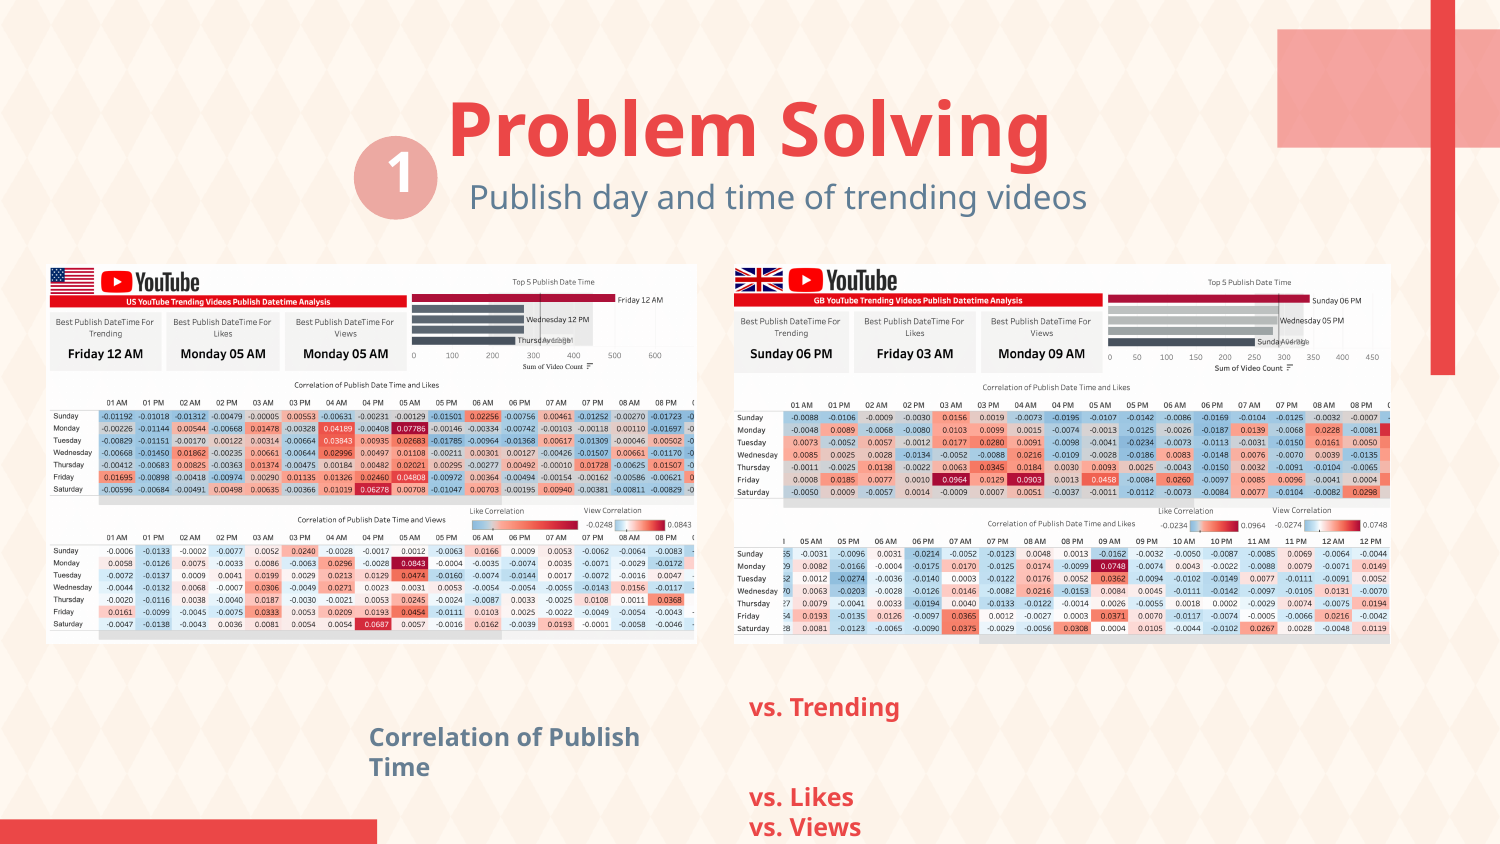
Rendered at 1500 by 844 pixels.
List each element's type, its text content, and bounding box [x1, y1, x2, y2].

title Problem Solving [118, 88, 1382, 164]
text_box Publish day and time of trending videos [454, 161, 1270, 232]
text_box Correlation of Publish Time [353, 706, 712, 797]
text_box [353, 120, 438, 220]
picture [733, 264, 1391, 645]
picture [46, 264, 697, 645]
text_box vs. Trending vs. Likes vs. Views [734, 676, 1025, 844]
